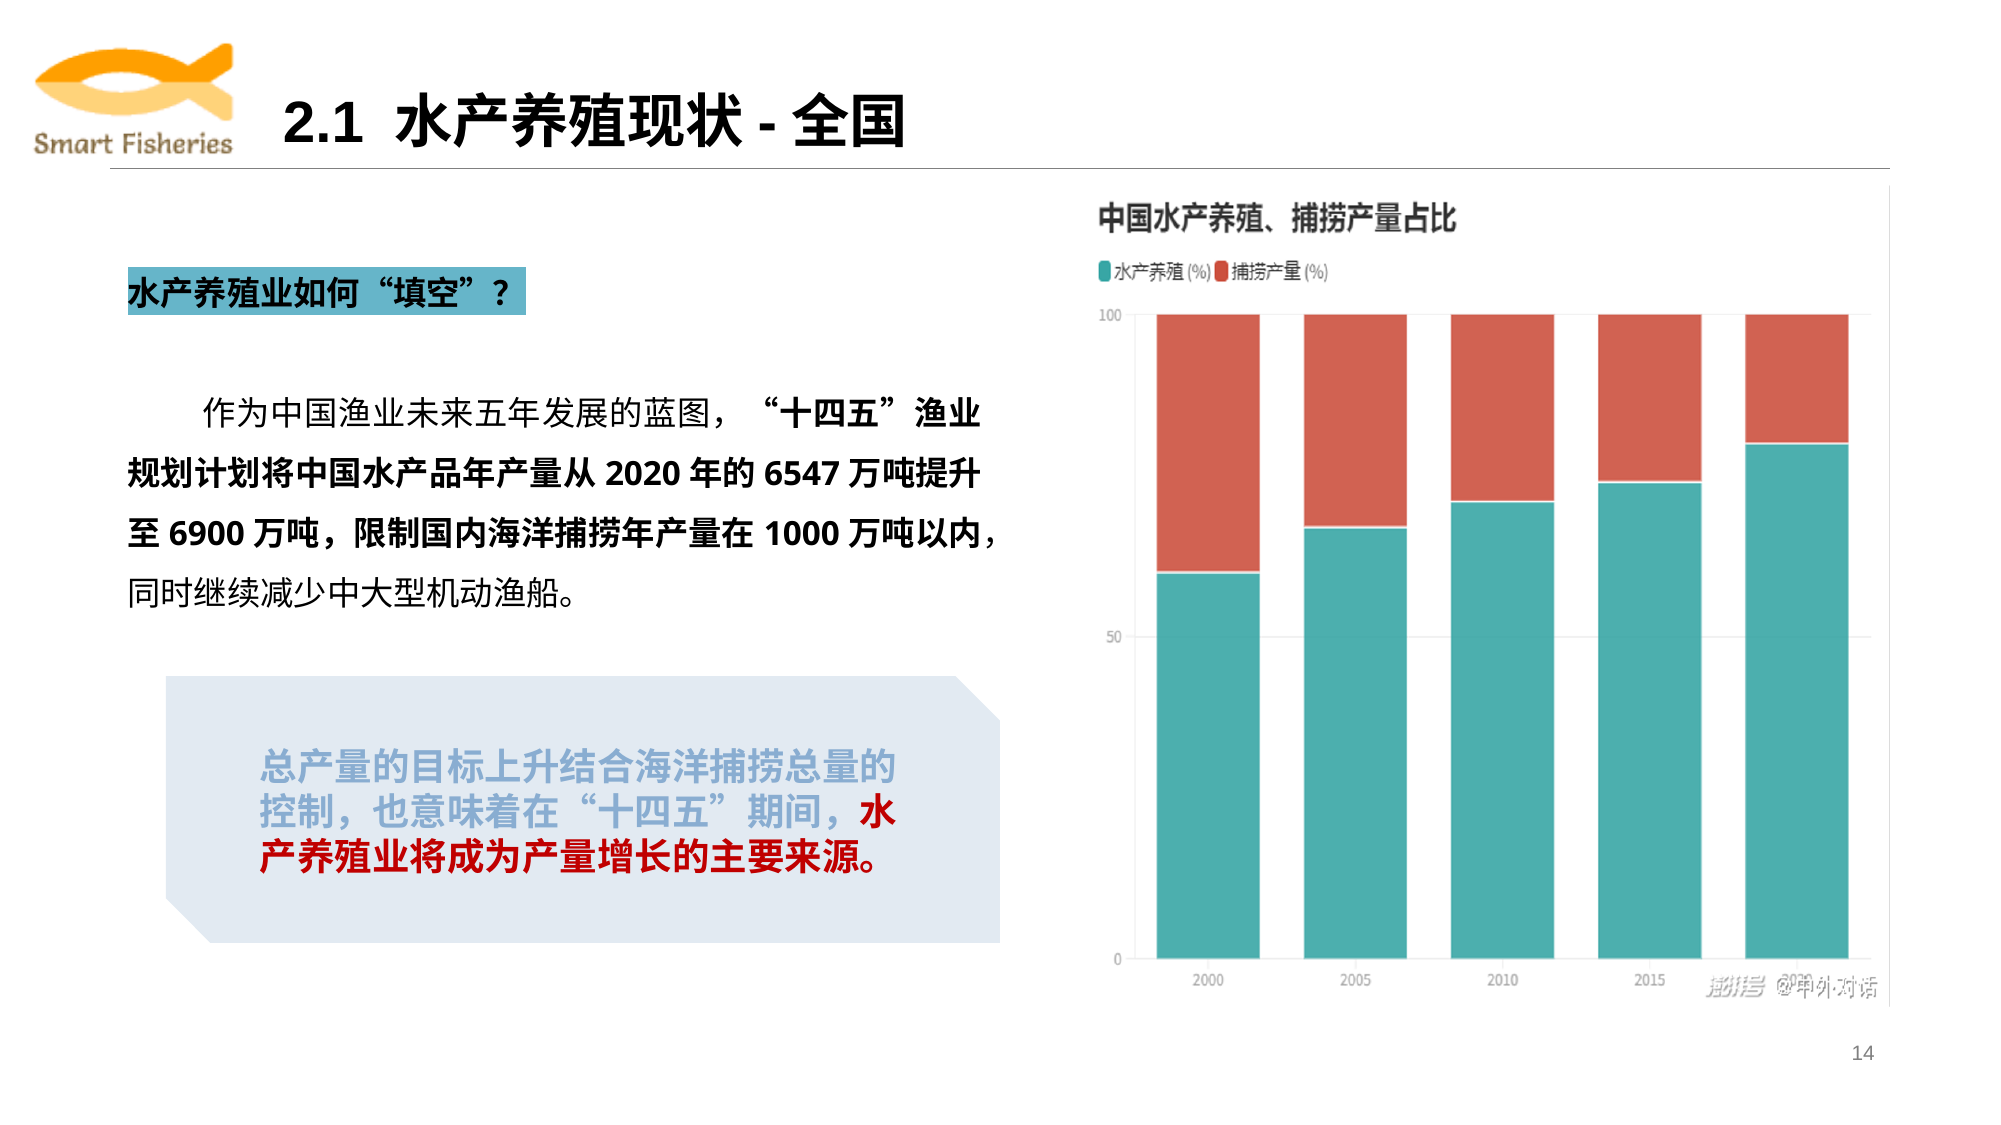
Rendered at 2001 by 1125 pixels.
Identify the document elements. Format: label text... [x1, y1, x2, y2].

title 2.1 水产养殖现状-全国 [271, 31, 962, 163]
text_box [109, 185, 1890, 1007]
slide_number 14 [1412, 1035, 1890, 1069]
picture [0, 31, 271, 174]
